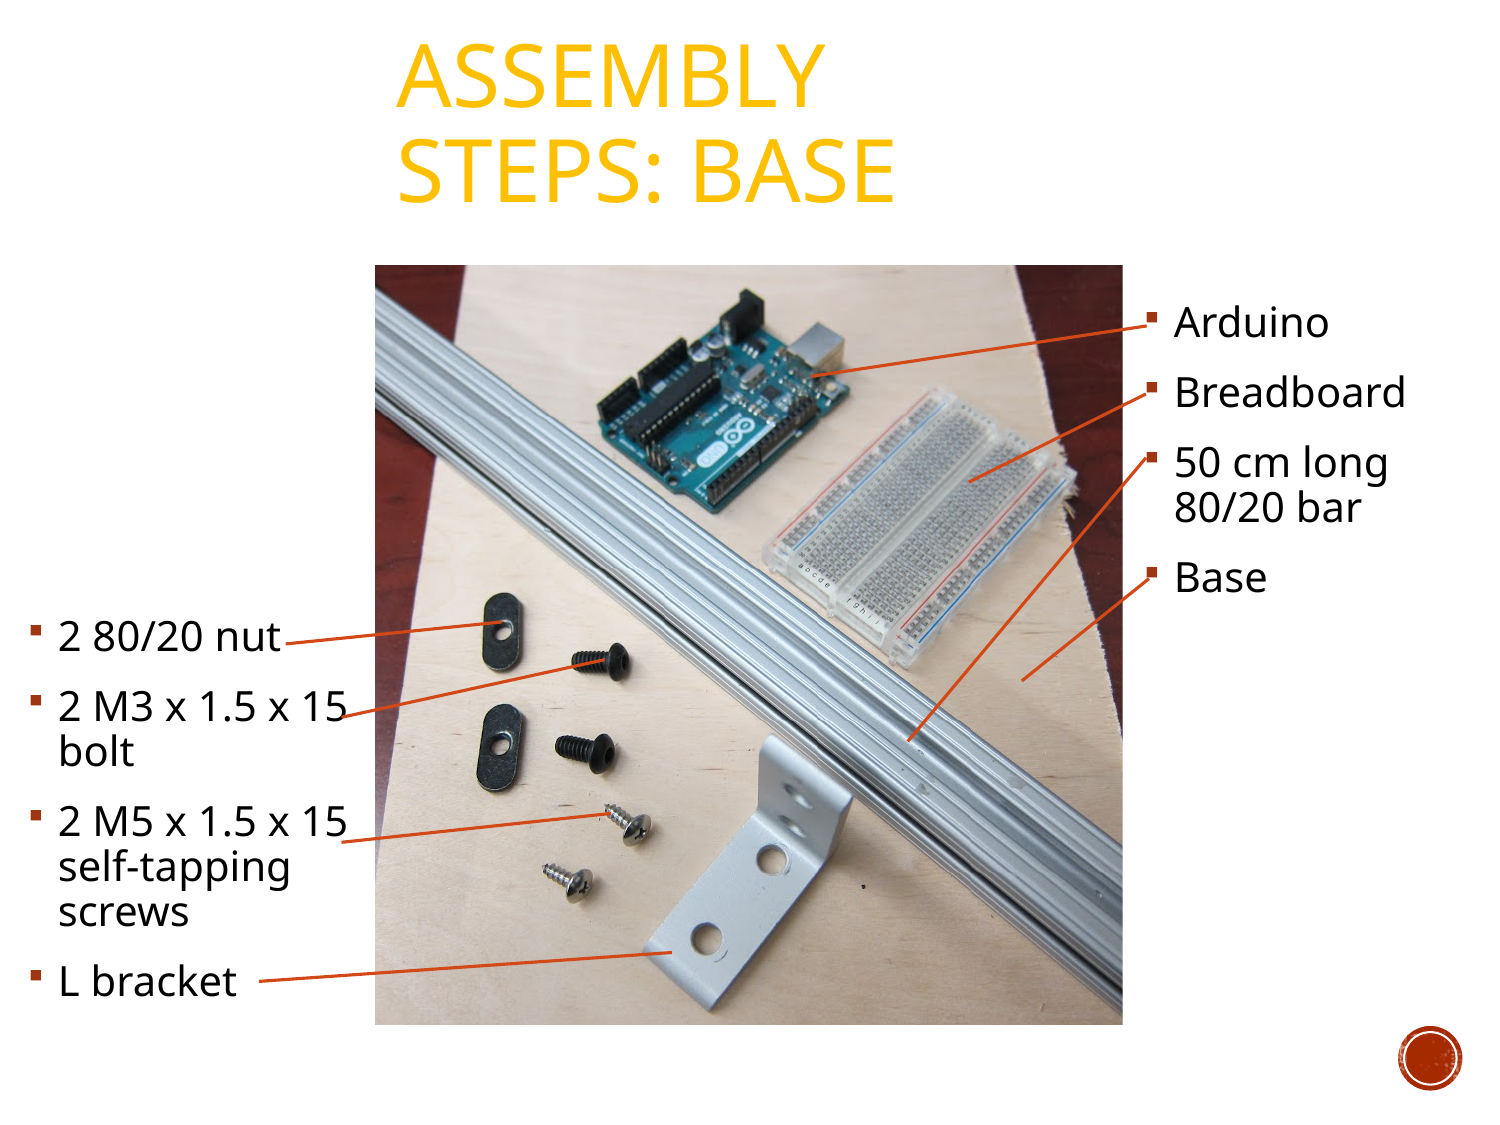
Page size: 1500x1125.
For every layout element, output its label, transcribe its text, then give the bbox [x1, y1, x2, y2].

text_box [261, 954, 670, 980]
text_box 2 80/20 nut 2 M3 x 1.5 x 15 bolt 2 M5 x 1.5 x 15 self-tapping screws L bracket [12, 607, 398, 1125]
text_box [344, 660, 603, 716]
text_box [1023, 580, 1147, 680]
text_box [970, 396, 1144, 460]
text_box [813, 328, 1146, 375]
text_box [910, 459, 1146, 739]
text_box Arduino Breadboard 50 cm long 80/20 bar Base [1128, 294, 1500, 1025]
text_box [287, 623, 500, 643]
picture [376, 267, 1122, 1024]
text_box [344, 815, 609, 841]
title Assembly Steps: Base [381, 0, 1129, 259]
